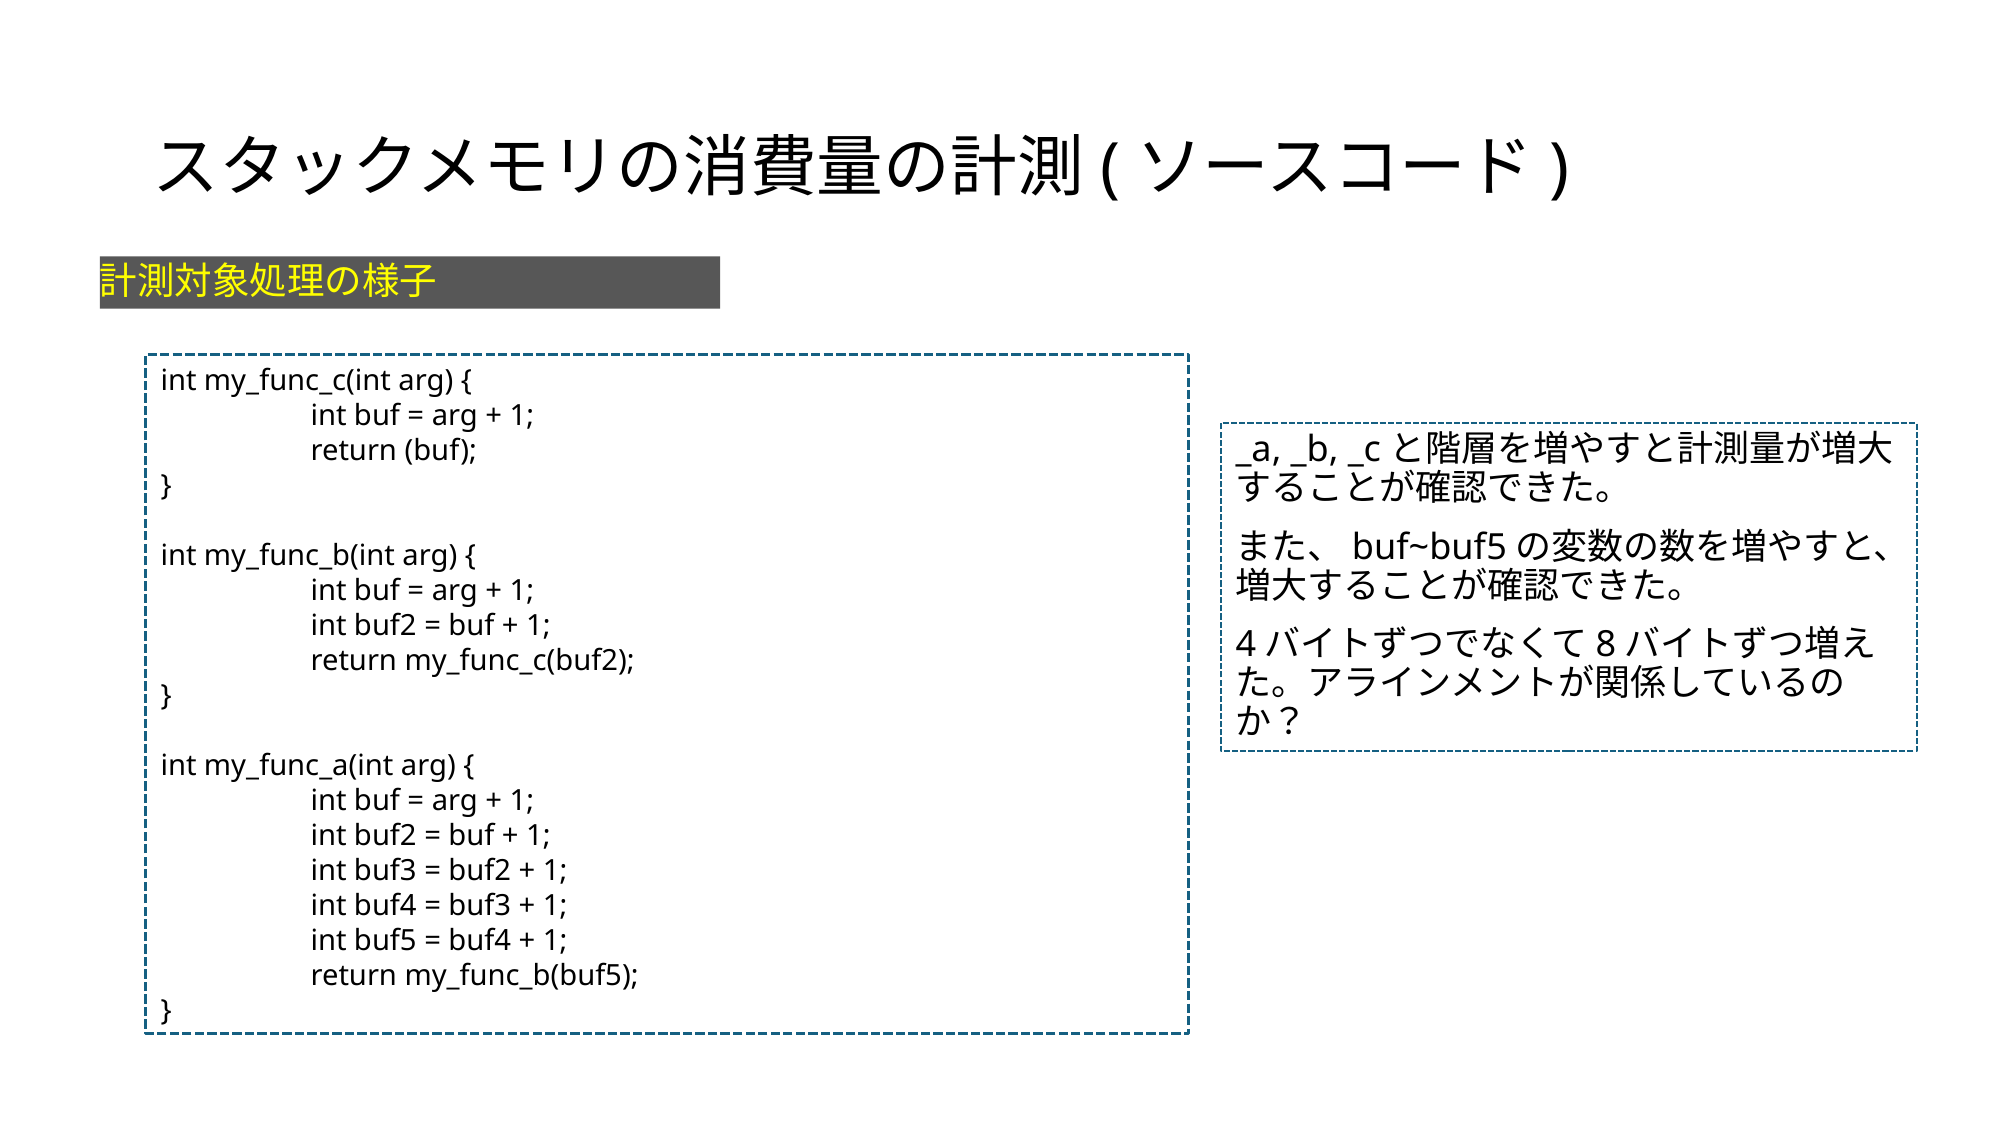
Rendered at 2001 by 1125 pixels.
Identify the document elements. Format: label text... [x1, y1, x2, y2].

text_box int my_func_c(int arg) { int buf = arg + 1; return (buf); } int my_func_b(int arg) { int buf = arg + 1; int buf2 = buf + 1; return my_func_c(buf2); } int my_func_a(int arg) { int buf = arg + 1; int buf2 = buf + 1; int buf3 = buf2 + 1; int buf4 = buf3 + 1; int buf5 = buf4 + 1; return my_func_b(buf5); } [145, 354, 1189, 1034]
text_box 計測対象処理の様子 [99, 256, 721, 309]
list _a, _b, _cと階層を増やすと計測量が増大することが確認できた。 また、buf~buf5の変数の数を増やすと、増大することが確認できた。 4バイトずつでなくて8バイトずつ増えた。アラインメントが関係しているのか？ [1220, 423, 1917, 752]
title スタックメモリの消費量の計測(ソースコード) [137, 59, 1863, 278]
